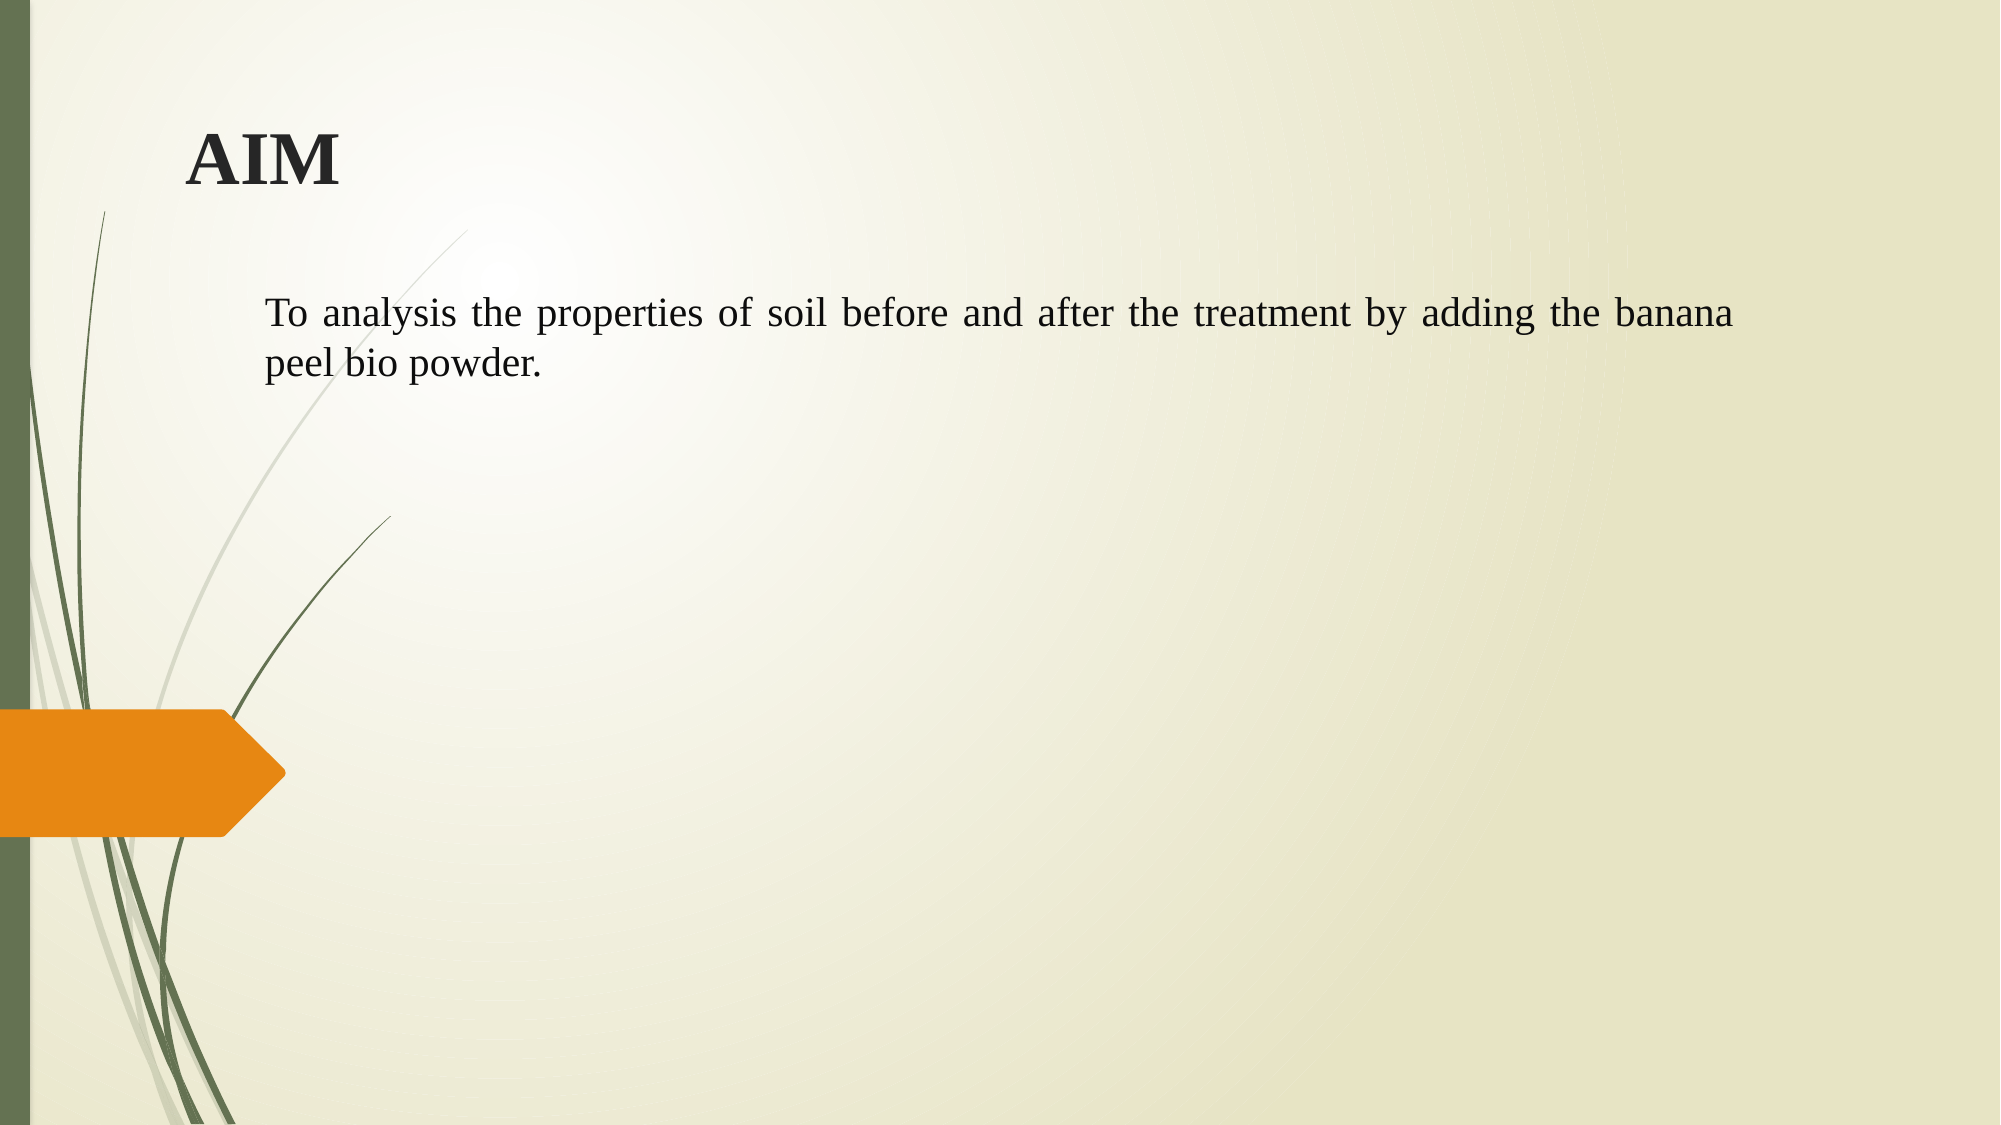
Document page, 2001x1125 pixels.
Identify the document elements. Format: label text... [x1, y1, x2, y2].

subtitle To analysis the properties of soil before and after the treatment by adding the banana peel bio powder. [249, 277, 1750, 549]
title AIM [170, 101, 377, 207]
